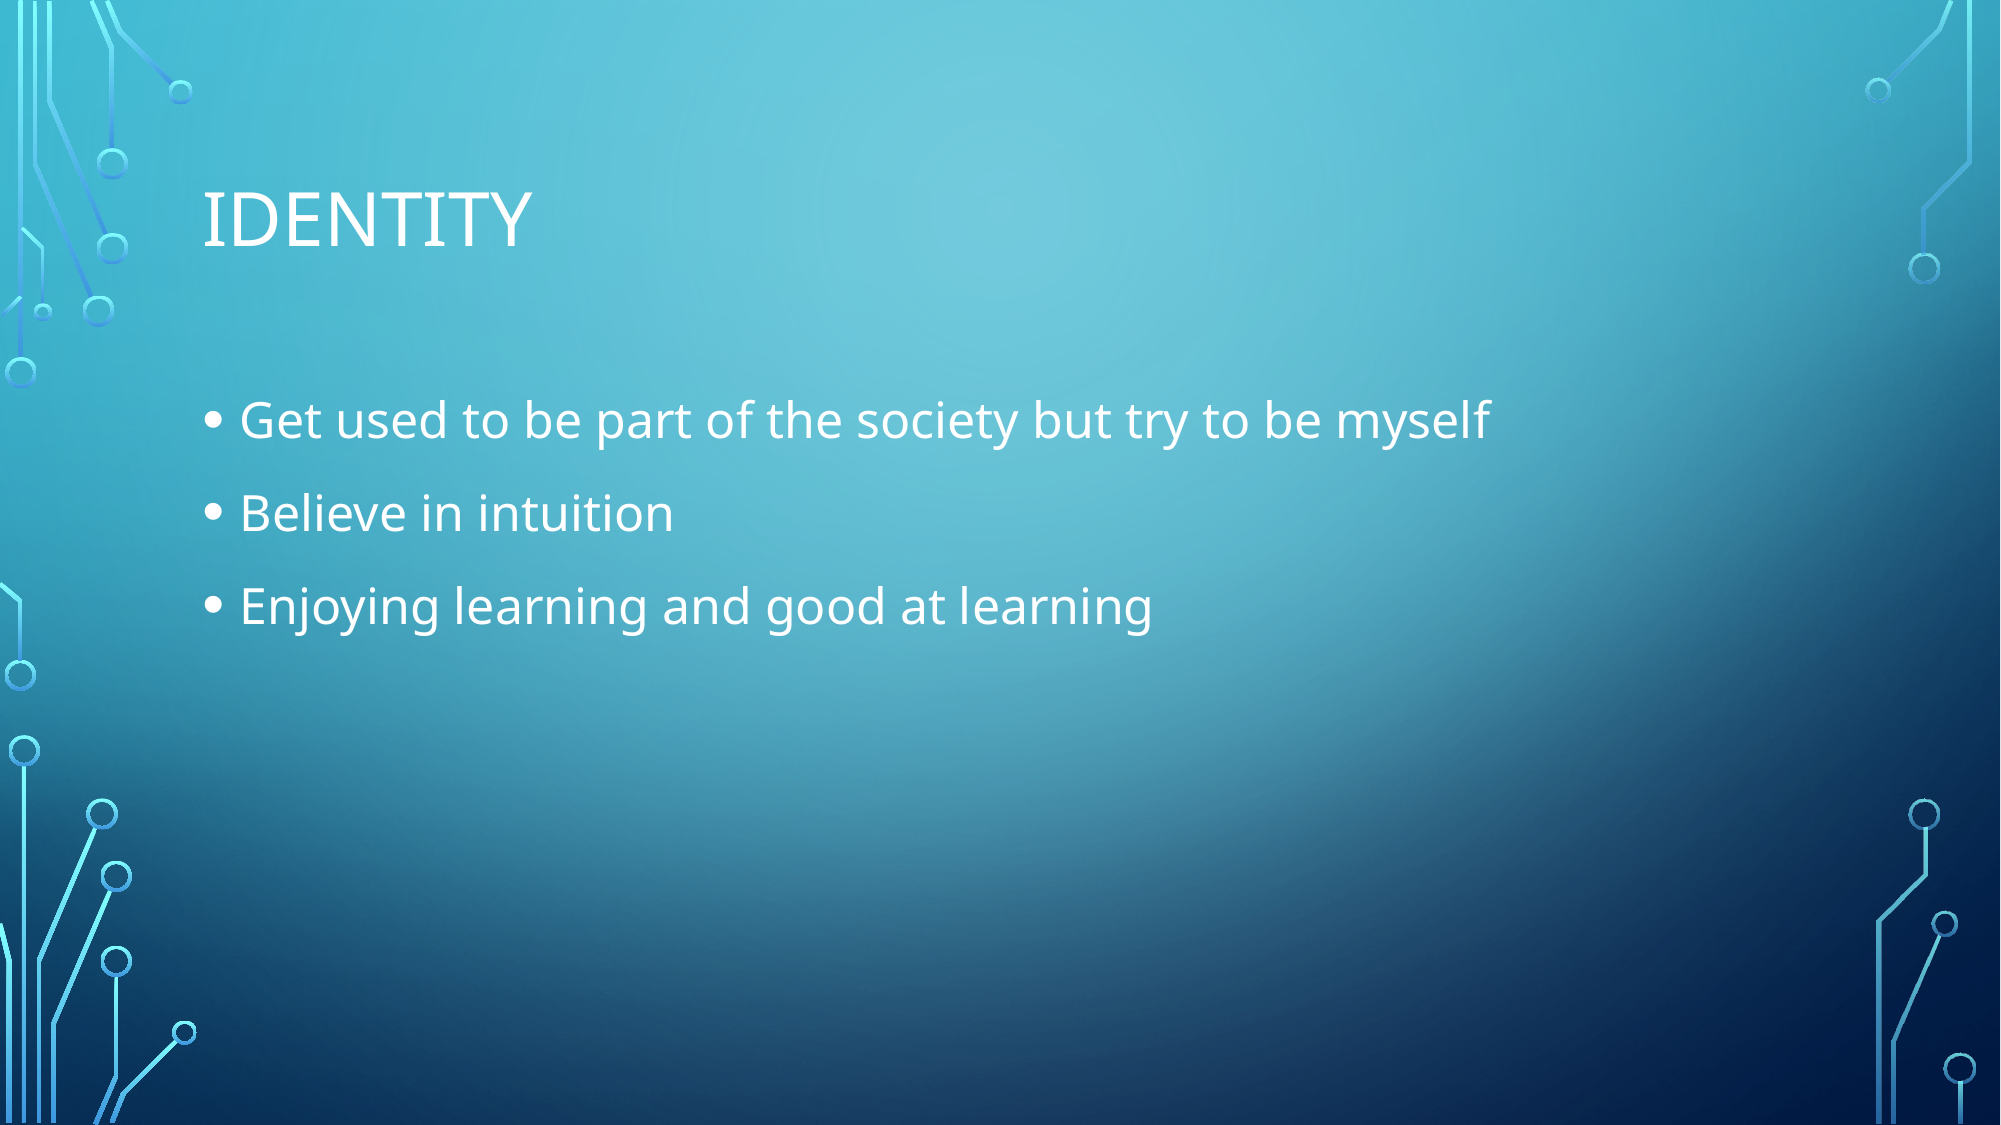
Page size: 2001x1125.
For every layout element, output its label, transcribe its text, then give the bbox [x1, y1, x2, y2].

list Get used to be part of the society but try to be myself Believe in intuition Enjoying learning and good at learning [187, 369, 1813, 950]
title Identity [187, 101, 1813, 344]
